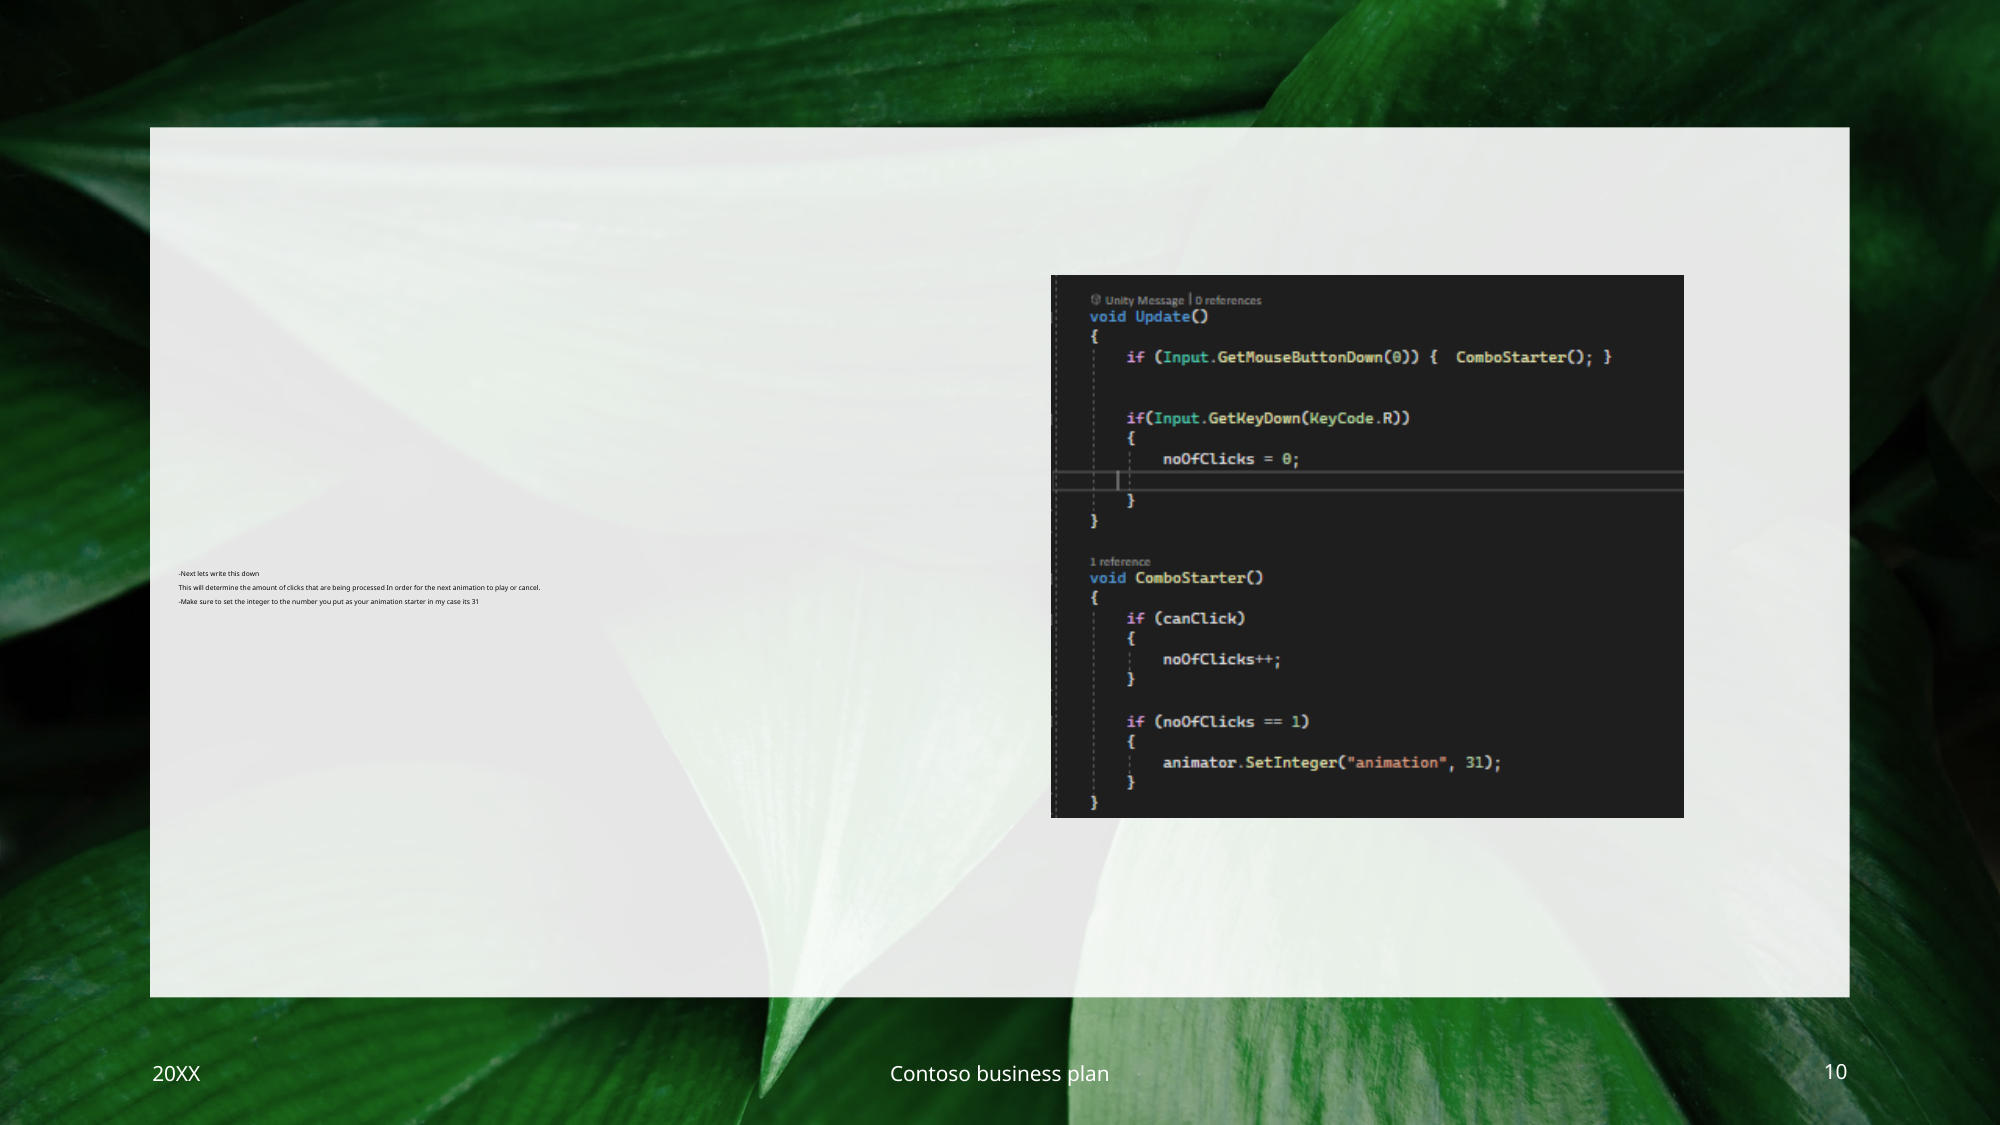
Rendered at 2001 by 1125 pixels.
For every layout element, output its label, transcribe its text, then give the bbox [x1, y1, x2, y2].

picture [0, 0, 2000, 1125]
title -Next lets write this down This will determine the amount of clicks that are being processed In order for the next animation to play or cancel. -Make sure to set the integer to the number you put as your animation starter in my case its 31 [163, 562, 889, 623]
slide_number 20XX [137, 1042, 588, 1103]
slide_number 10 [1412, 1042, 1863, 1103]
footer Contoso business plan [662, 1042, 1338, 1103]
